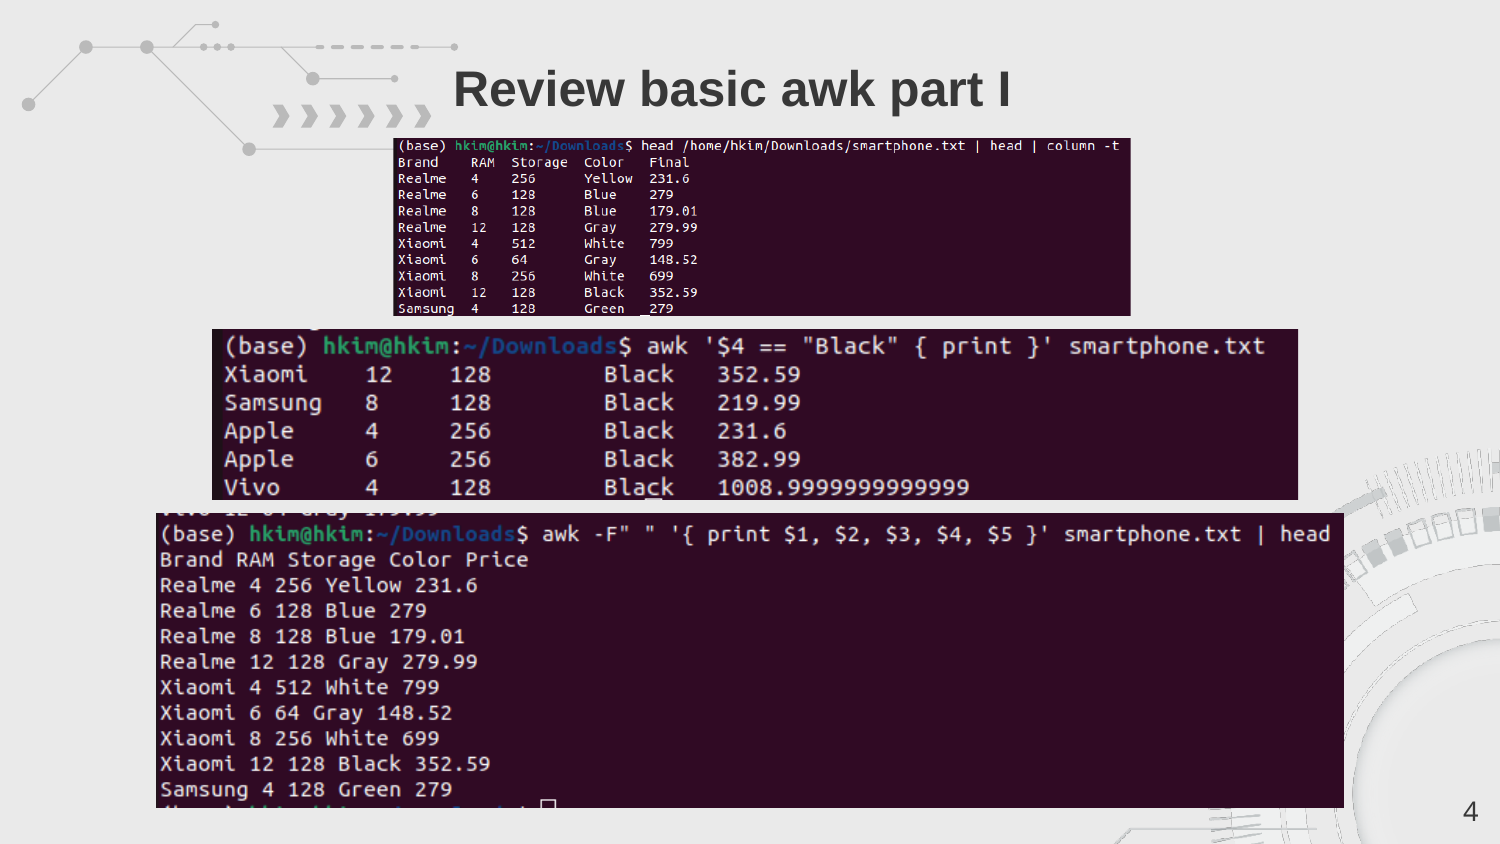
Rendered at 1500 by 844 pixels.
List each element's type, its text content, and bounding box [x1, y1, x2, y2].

slide_number ‹#› [1403, 779, 1494, 844]
picture [155, 329, 1500, 844]
picture [393, 138, 1131, 316]
title Review basic awk part I [406, 69, 1059, 132]
